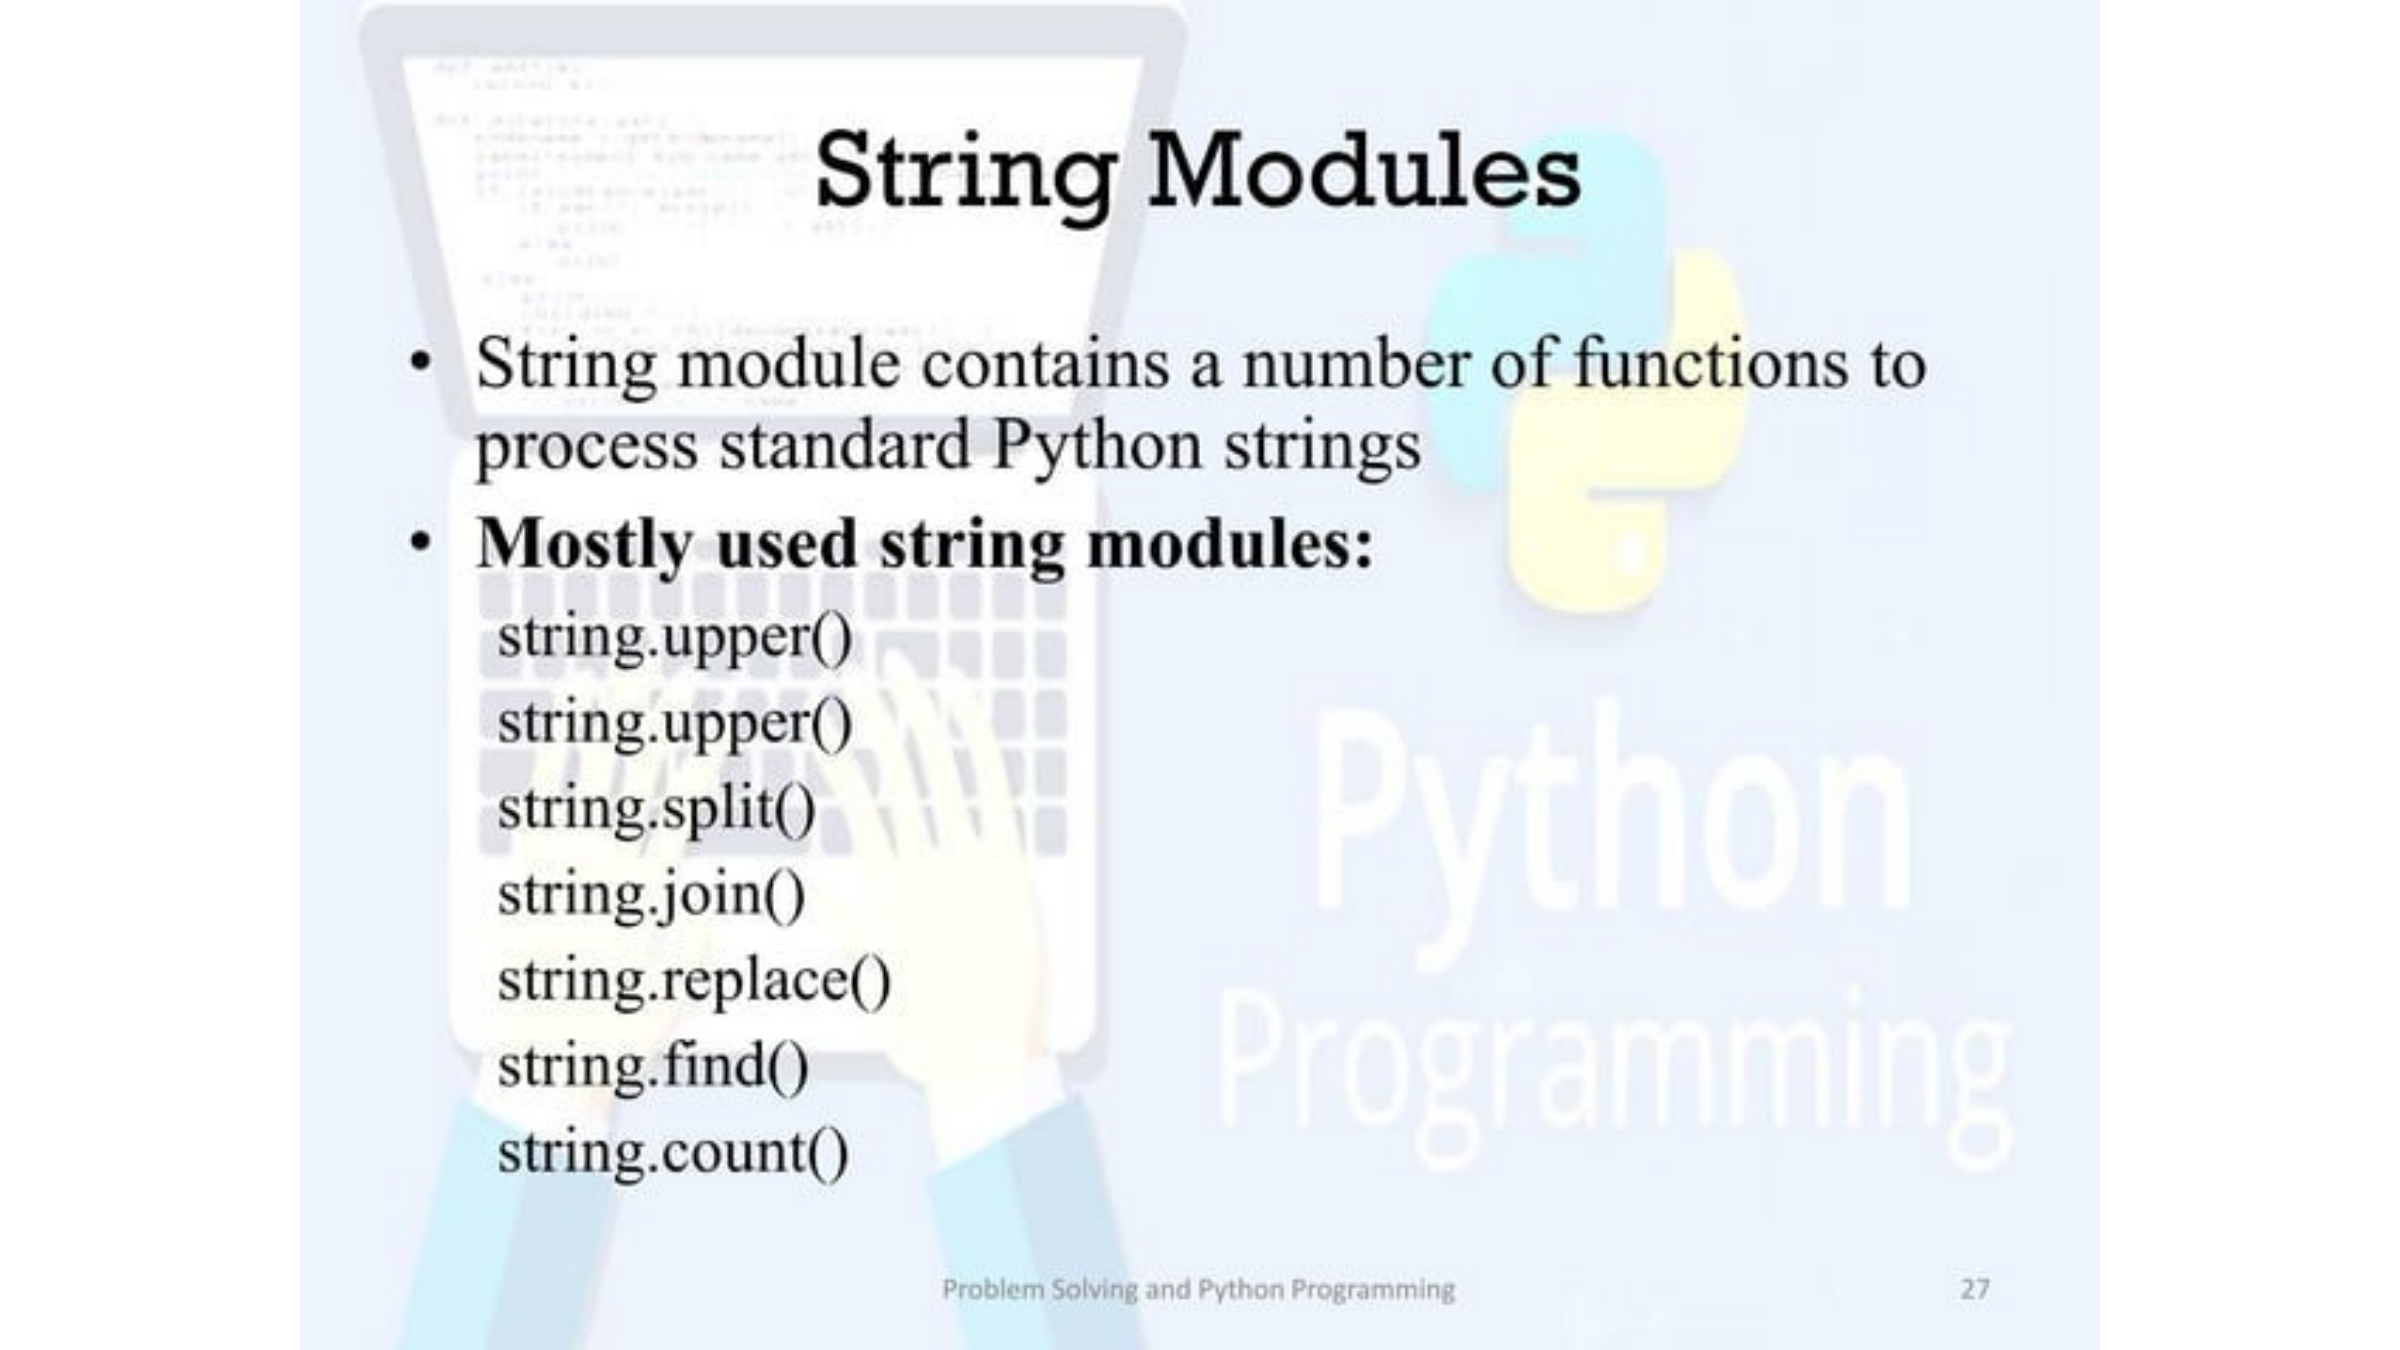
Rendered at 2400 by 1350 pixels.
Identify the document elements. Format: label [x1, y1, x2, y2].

picture [299, 0, 2100, 1350]
